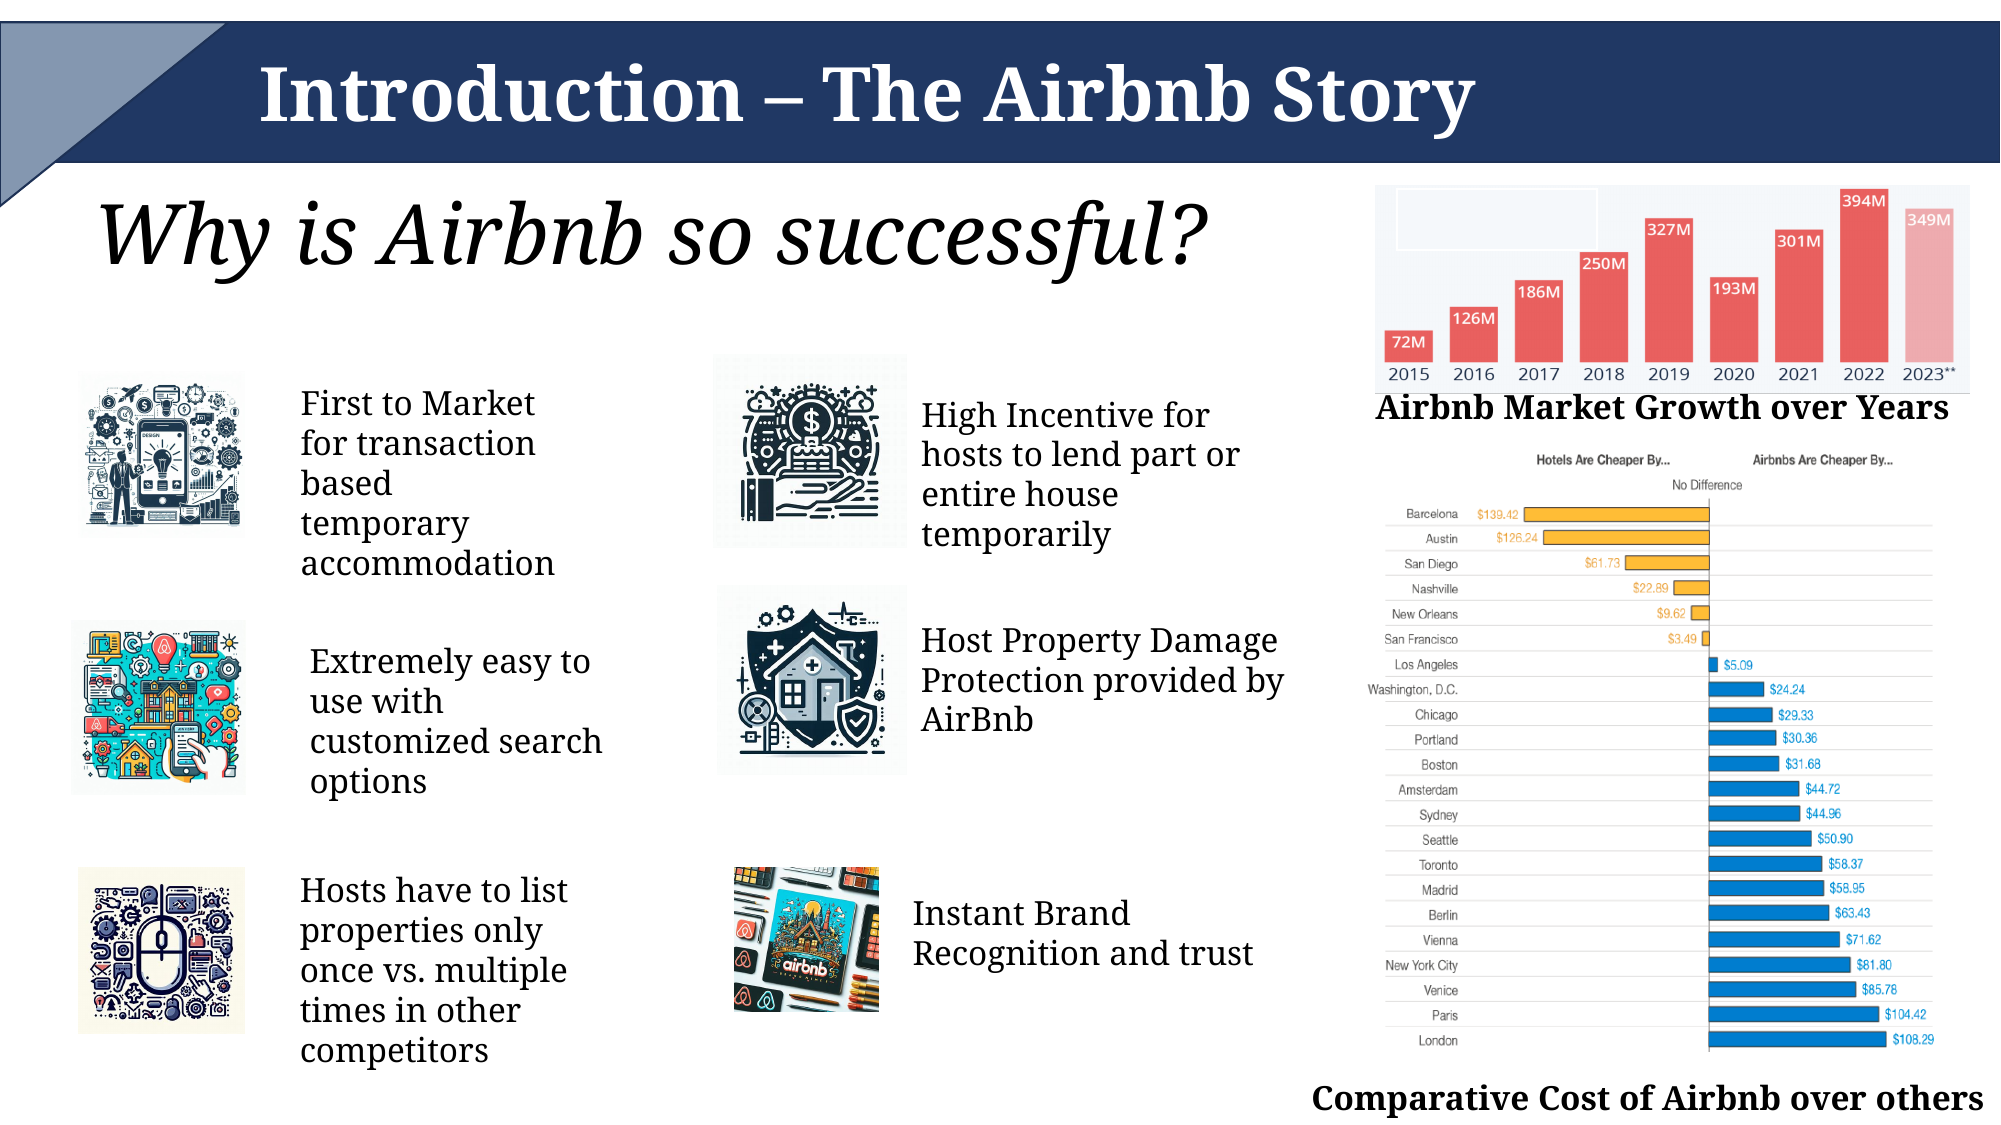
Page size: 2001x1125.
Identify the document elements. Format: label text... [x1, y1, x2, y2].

text_box High Incentive for hosts to lend part or entire house temporarily [906, 386, 1310, 561]
picture [78, 371, 245, 538]
picture [717, 585, 907, 775]
picture [1367, 440, 1942, 1052]
picture [71, 620, 246, 795]
text_box [0, 21, 232, 208]
text_box [57, 21, 2000, 163]
picture [713, 354, 907, 548]
text_box Instant Brand Recognition and trust [897, 884, 1301, 980]
picture [78, 867, 245, 1034]
text_box Airbnb Market Growth over Years [1360, 379, 2000, 434]
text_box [1375, 185, 1970, 394]
text_box Introduction – The Airbnb Story [244, 39, 1954, 145]
text_box Hosts have to list properties only once vs. multiple times in other competitors [285, 862, 626, 1077]
picture [734, 867, 879, 1012]
text_box Comparative Cost of Airbnb over others [1296, 1069, 2000, 1125]
text_box Why is Airbnb so successful? [78, 174, 1331, 290]
text_box Host Property Damage Protection provided by AirBnb [907, 611, 1309, 746]
text_box First to Market for transaction based temporary accommodation [285, 375, 586, 590]
text_box Extremely easy to use with customized search options [294, 632, 636, 808]
